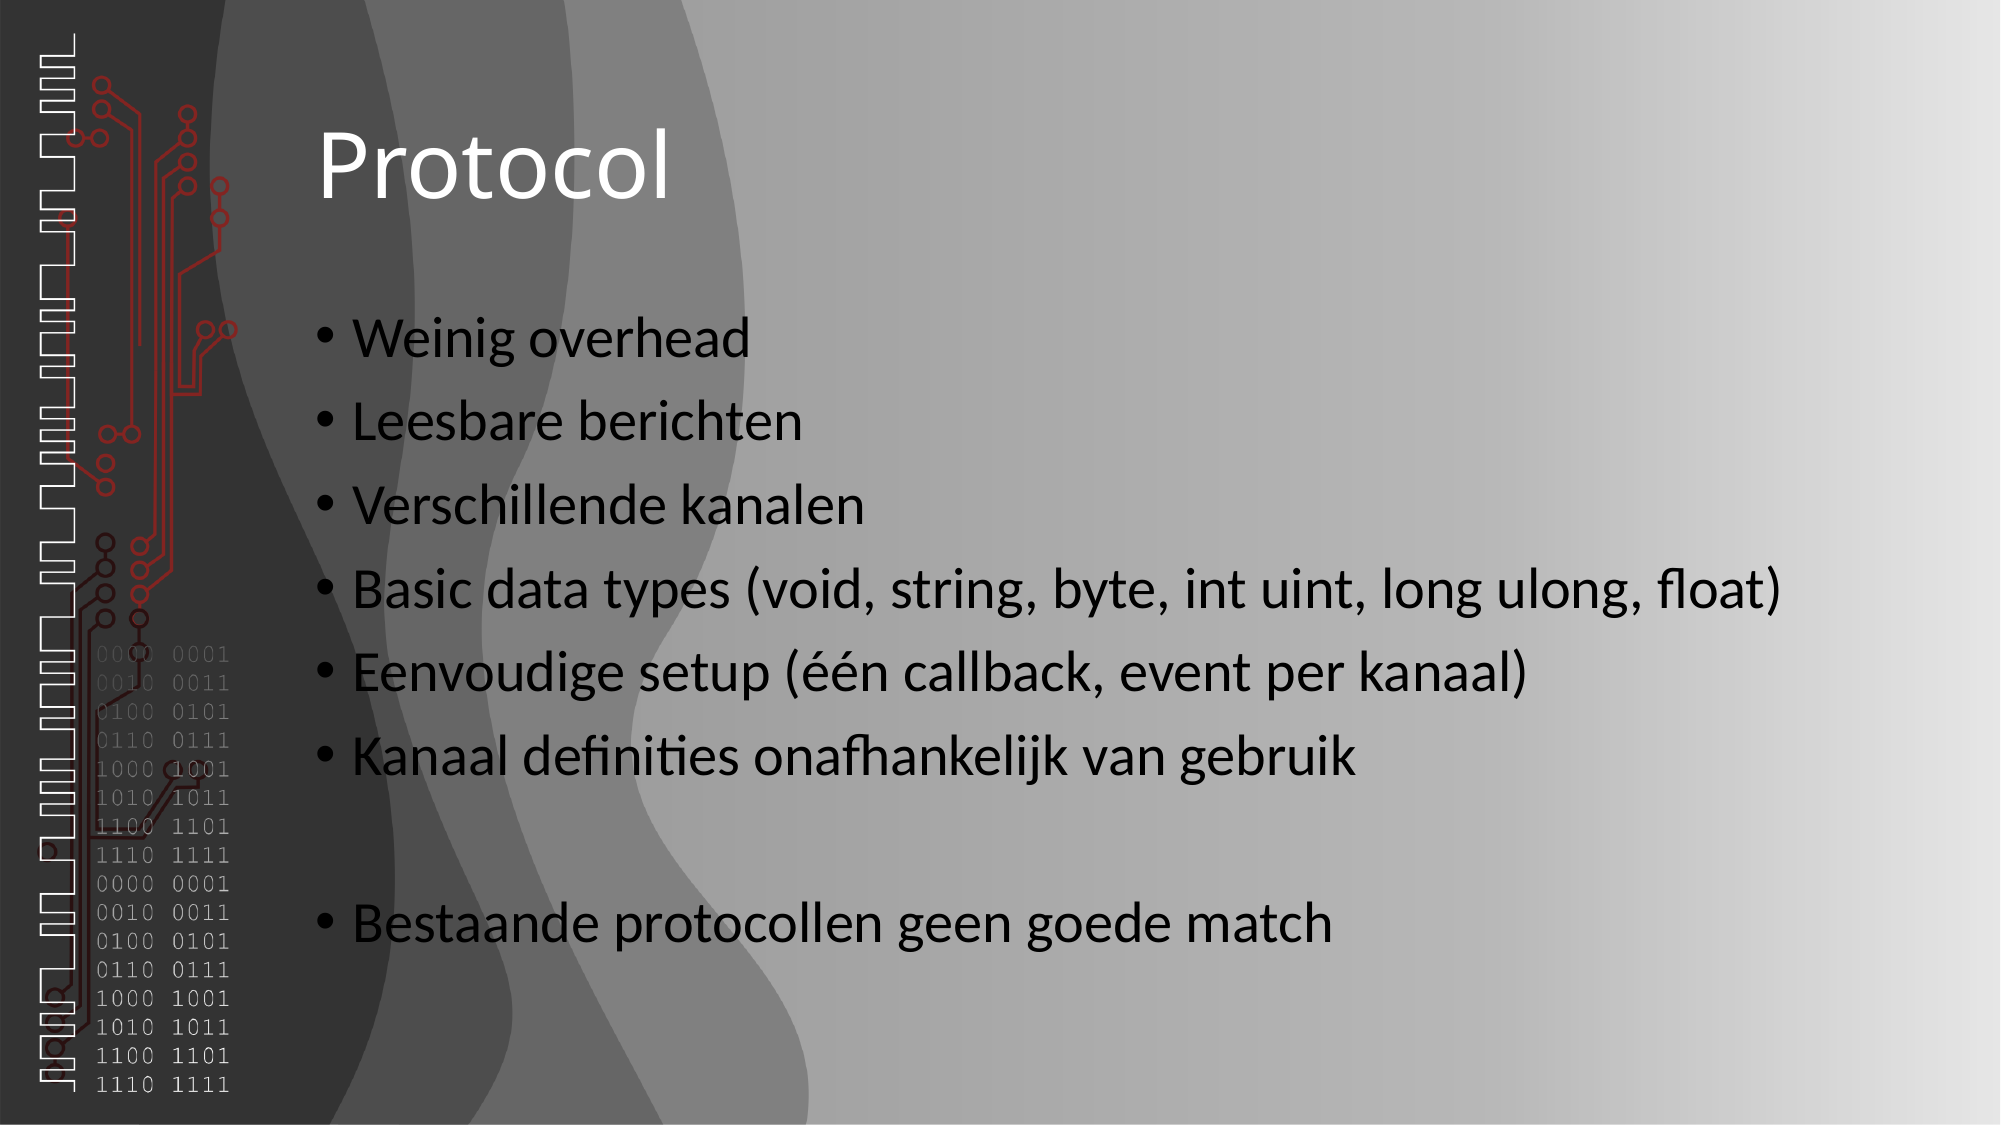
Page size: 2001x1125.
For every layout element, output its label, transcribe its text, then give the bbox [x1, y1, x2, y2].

list Weinig overhead Leesbare berichten Verschillende kanalen Basic data types (void, string, byte, int uint, long ulong, float) Eenvoudige setup (één callback, event per kanaal) Kanaal definities onafhankelijk van gebruik Bestaande protocollen geen goede match [300, 299, 1863, 1014]
picture [0, 0, 2001, 1125]
title Protocol [300, 59, 1863, 278]
